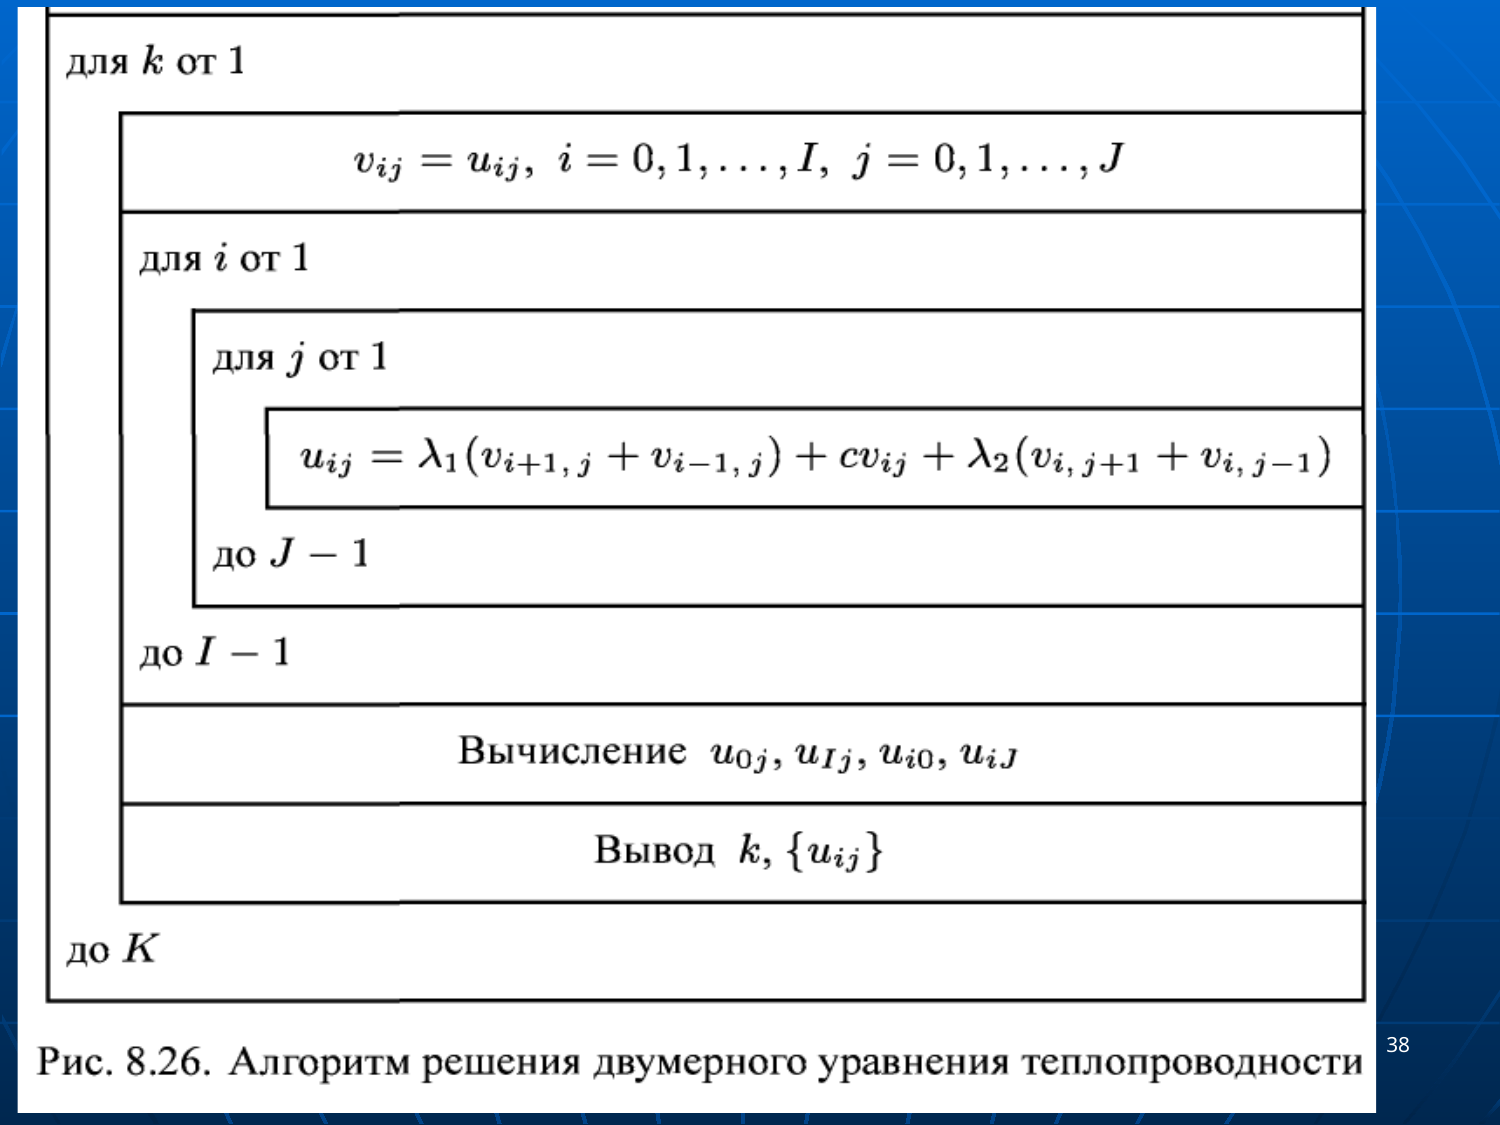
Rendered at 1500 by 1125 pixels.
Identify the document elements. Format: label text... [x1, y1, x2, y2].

picture [17, 7, 1377, 1113]
slide_number 38 [1382, 1023, 1426, 1100]
